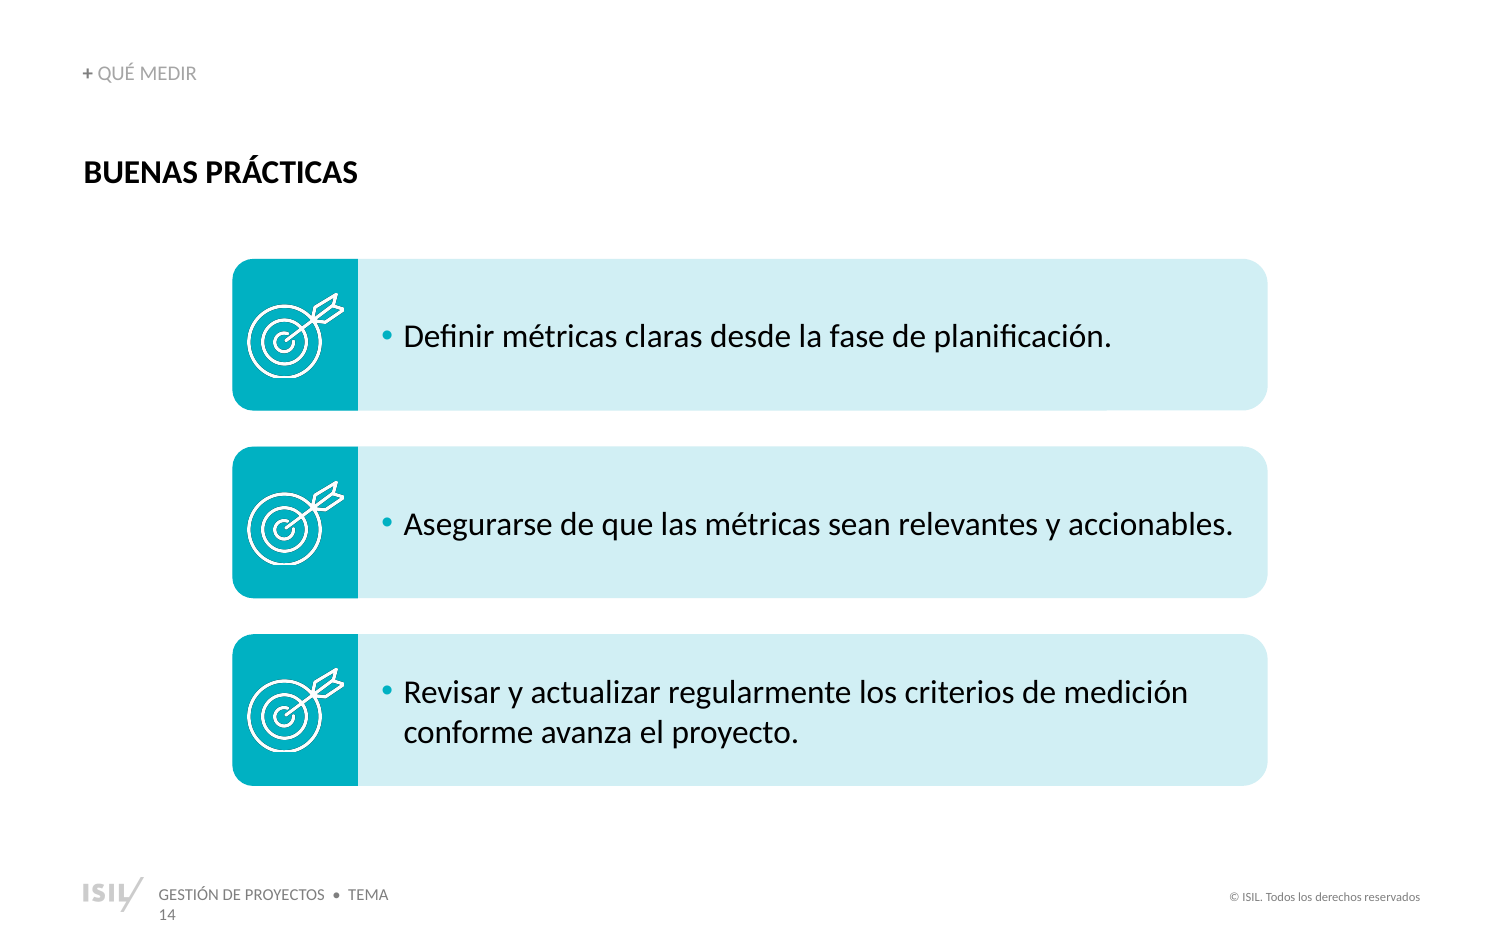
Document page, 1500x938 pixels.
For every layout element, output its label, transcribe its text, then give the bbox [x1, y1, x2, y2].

text_box + QUÉ MEDIR [82, 61, 482, 85]
text_box BUENAS PRÁCTICAS [83, 150, 537, 197]
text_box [232, 258, 1268, 787]
